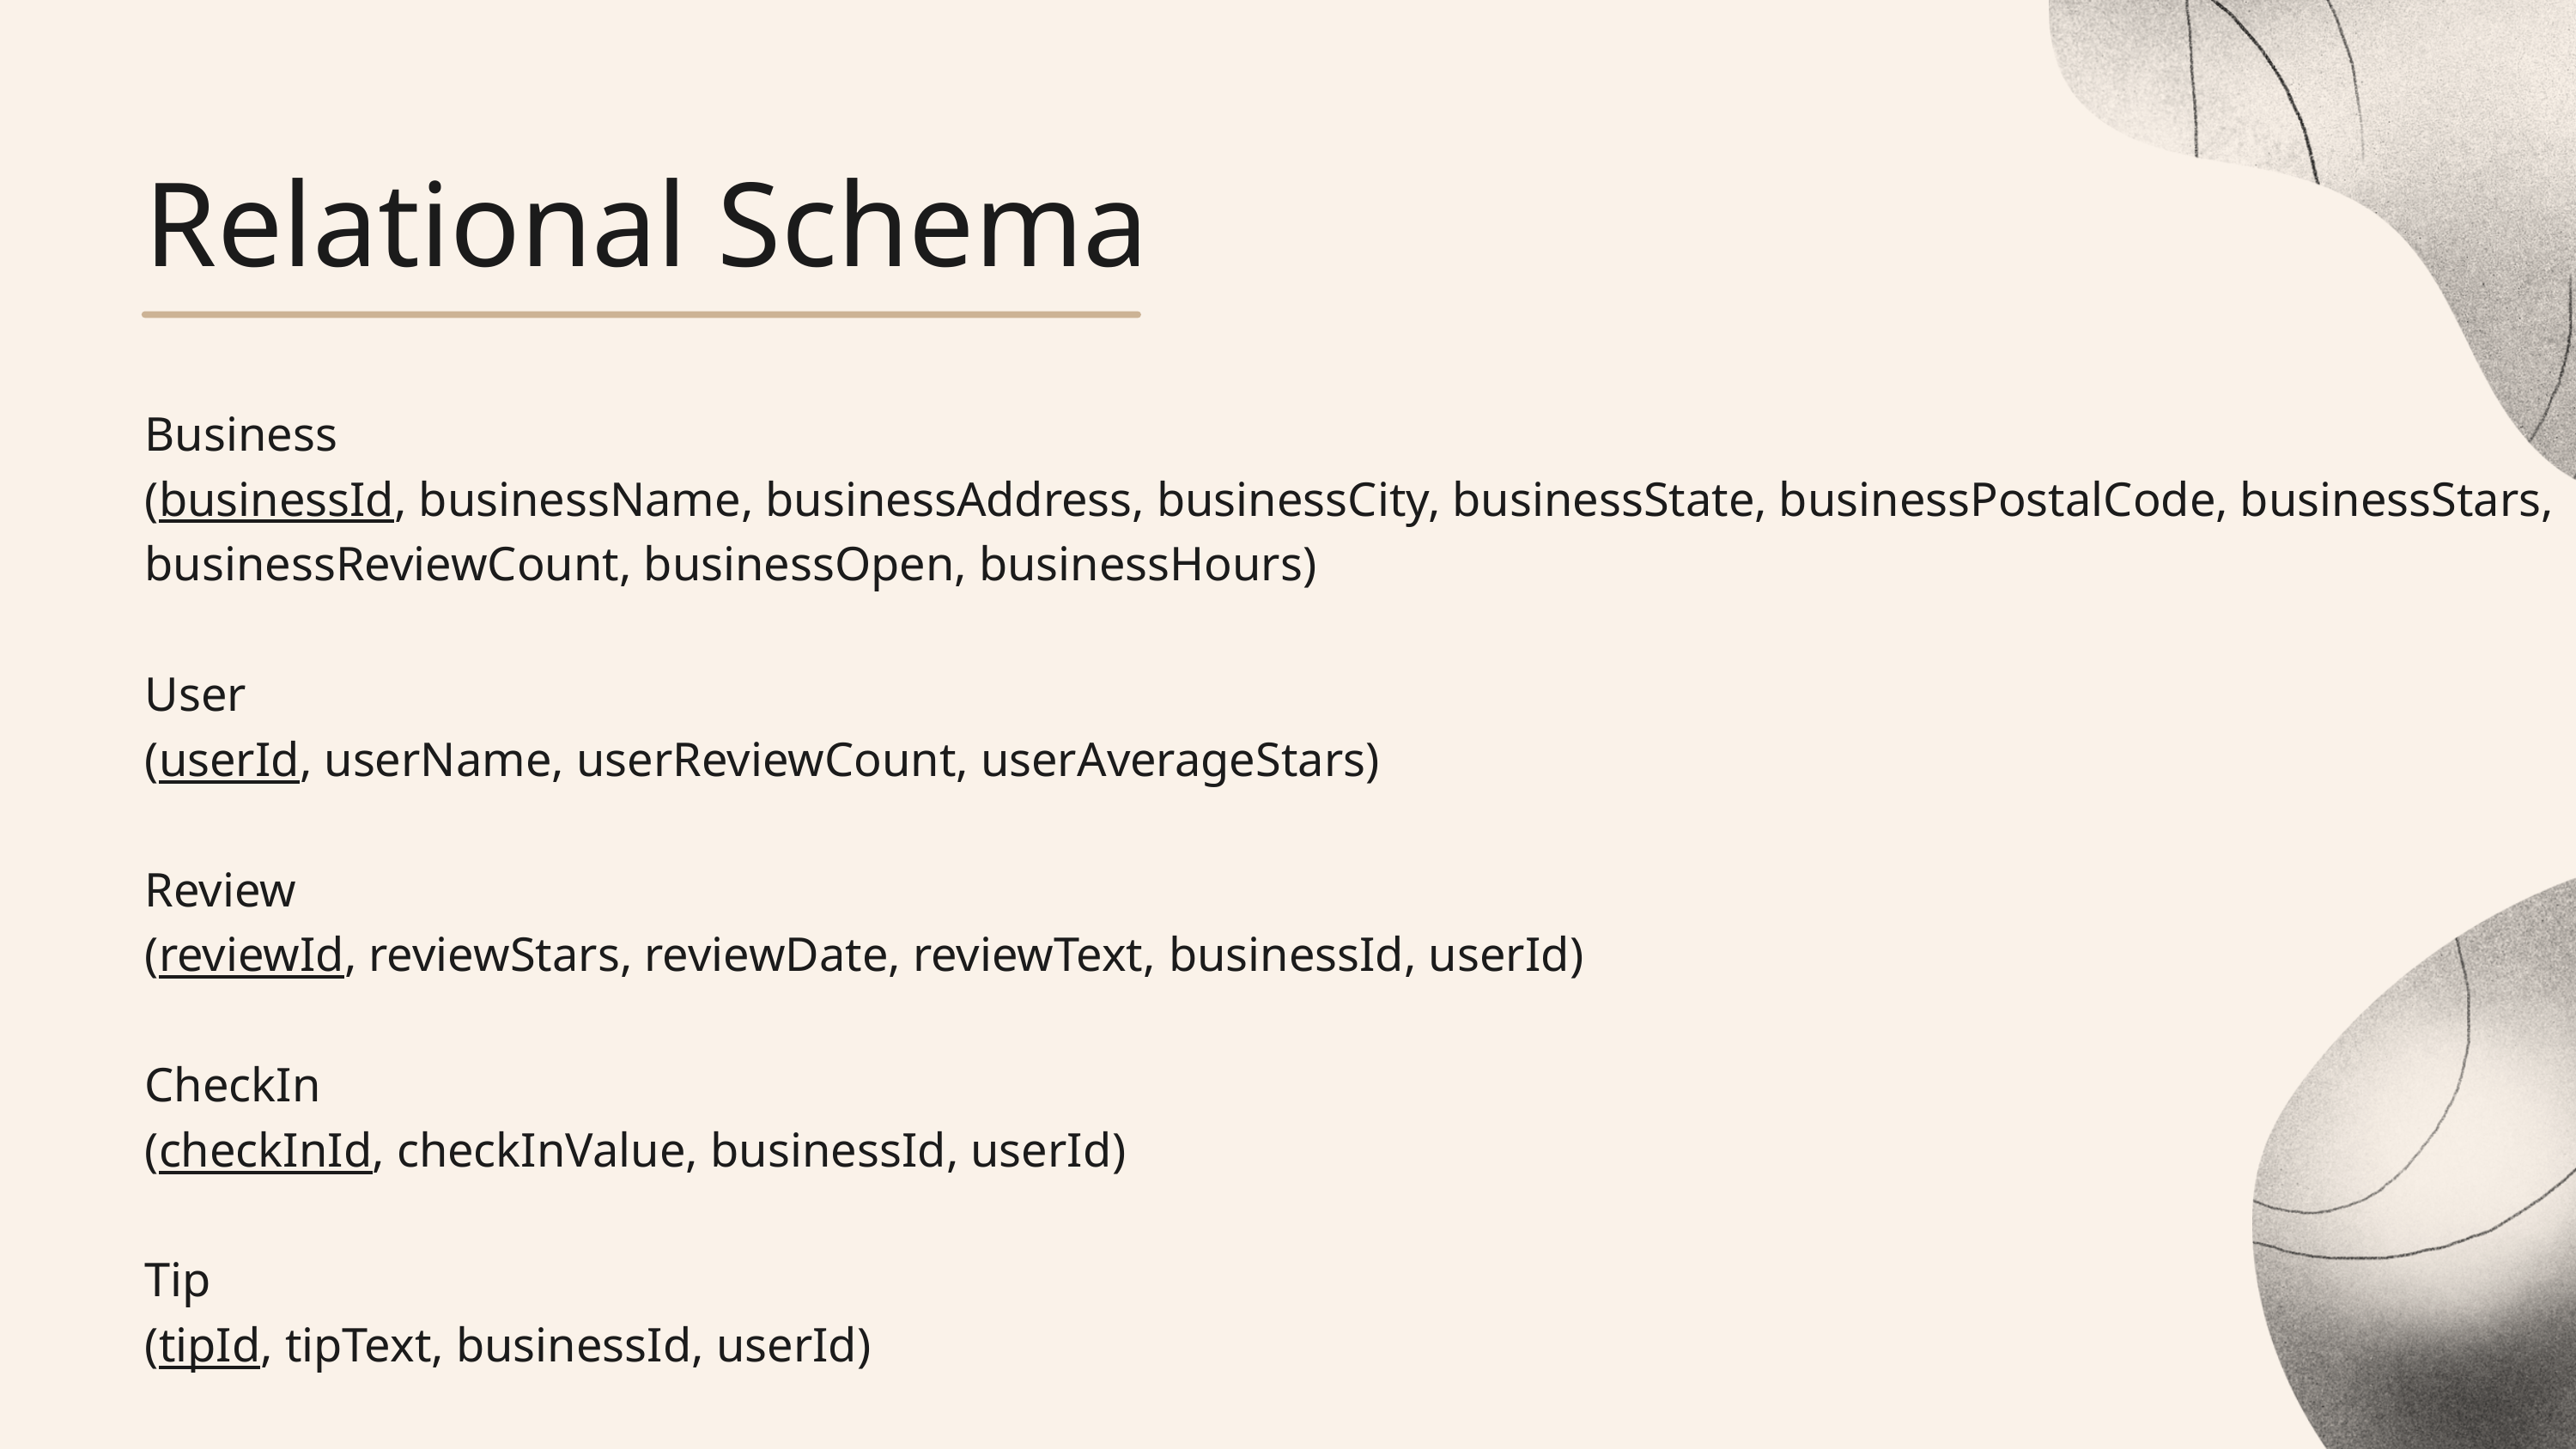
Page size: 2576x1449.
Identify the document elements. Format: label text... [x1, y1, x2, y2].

text_box Business (businessId, businessName, businessAddress, businessCity, businessState, businessPostalCode, businessStars, businessReviewCount, businessOpen, businessHours) User (userId, userName, userReviewCount, userAverageStars) Review (reviewId, reviewStars, reviewDate, reviewText, businessId, userId) CheckIn (checkInId, checkInValue, businessId, userId) Tip (tipId, tipText, businessId, userId) [144, 395, 2576, 1372]
text_box Relational Schema [144, 127, 1521, 290]
picture [2252, 841, 2576, 1449]
picture [2049, 0, 2576, 494]
